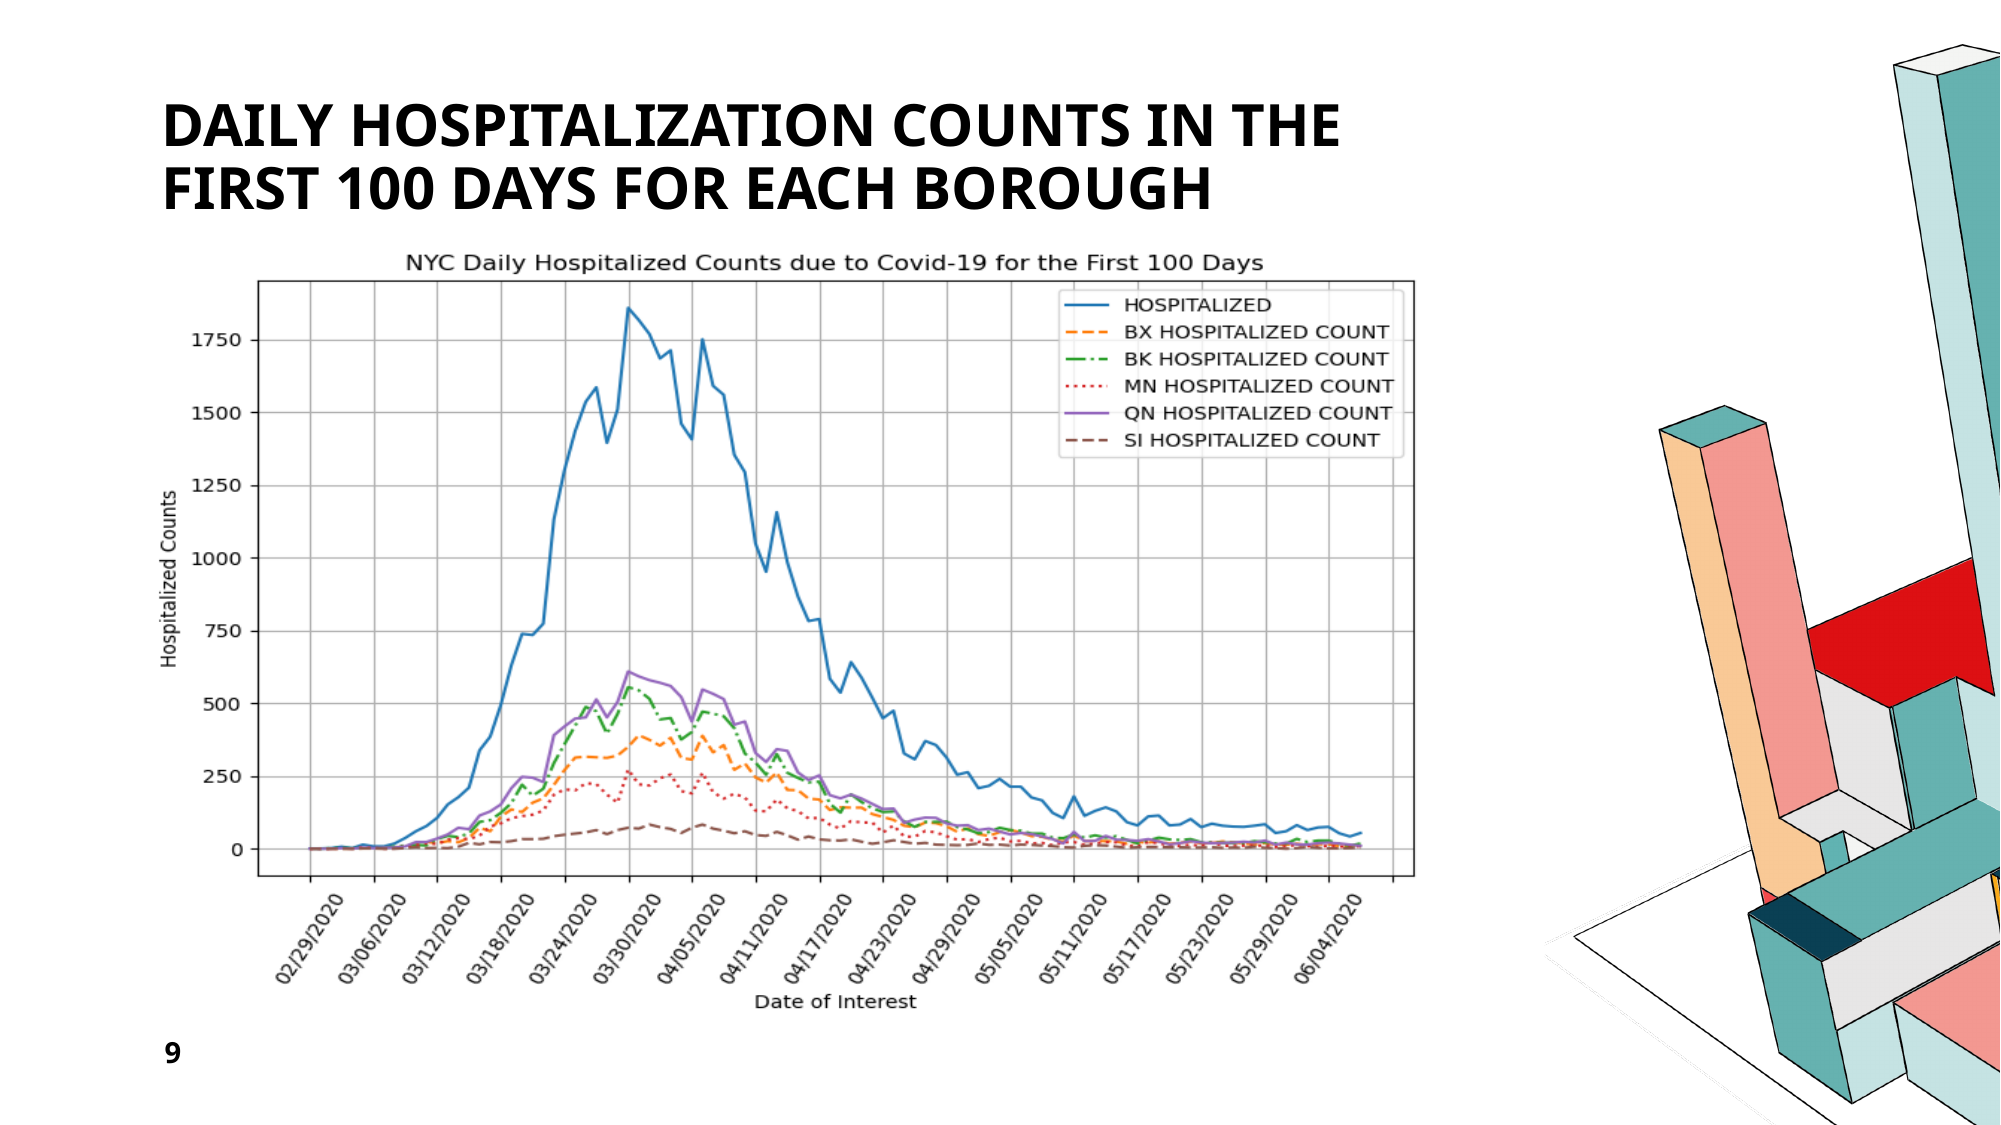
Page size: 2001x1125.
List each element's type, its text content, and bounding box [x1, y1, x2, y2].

slide_number 9 [149, 1025, 588, 1085]
title Daily hospitalization counts in the first 100 days for each borough [146, 11, 1508, 230]
picture [146, 242, 1427, 1025]
picture [1544, 43, 2000, 1125]
